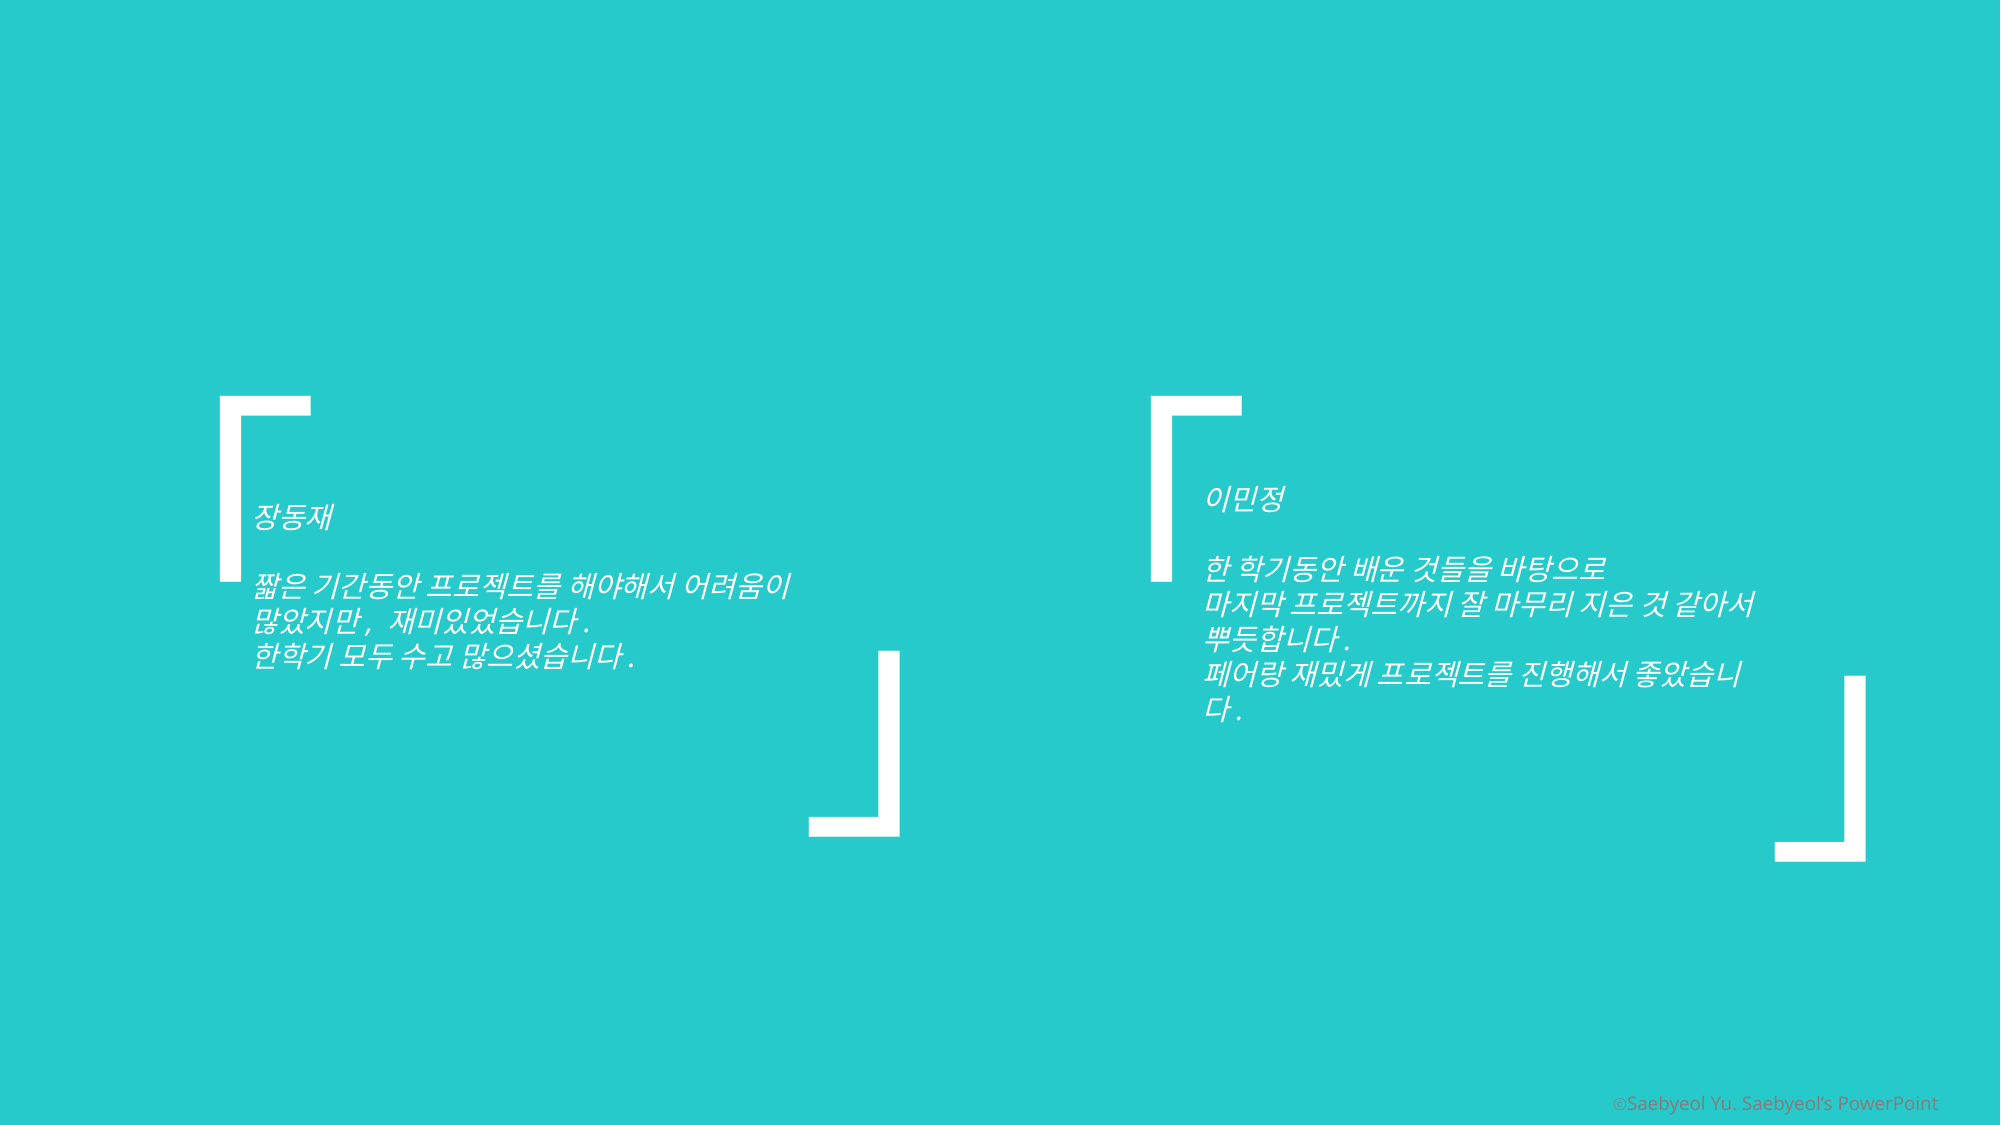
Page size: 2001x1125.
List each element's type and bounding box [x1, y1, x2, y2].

text_box [18, 0, 946, 882]
text_box [948, 0, 1921, 907]
